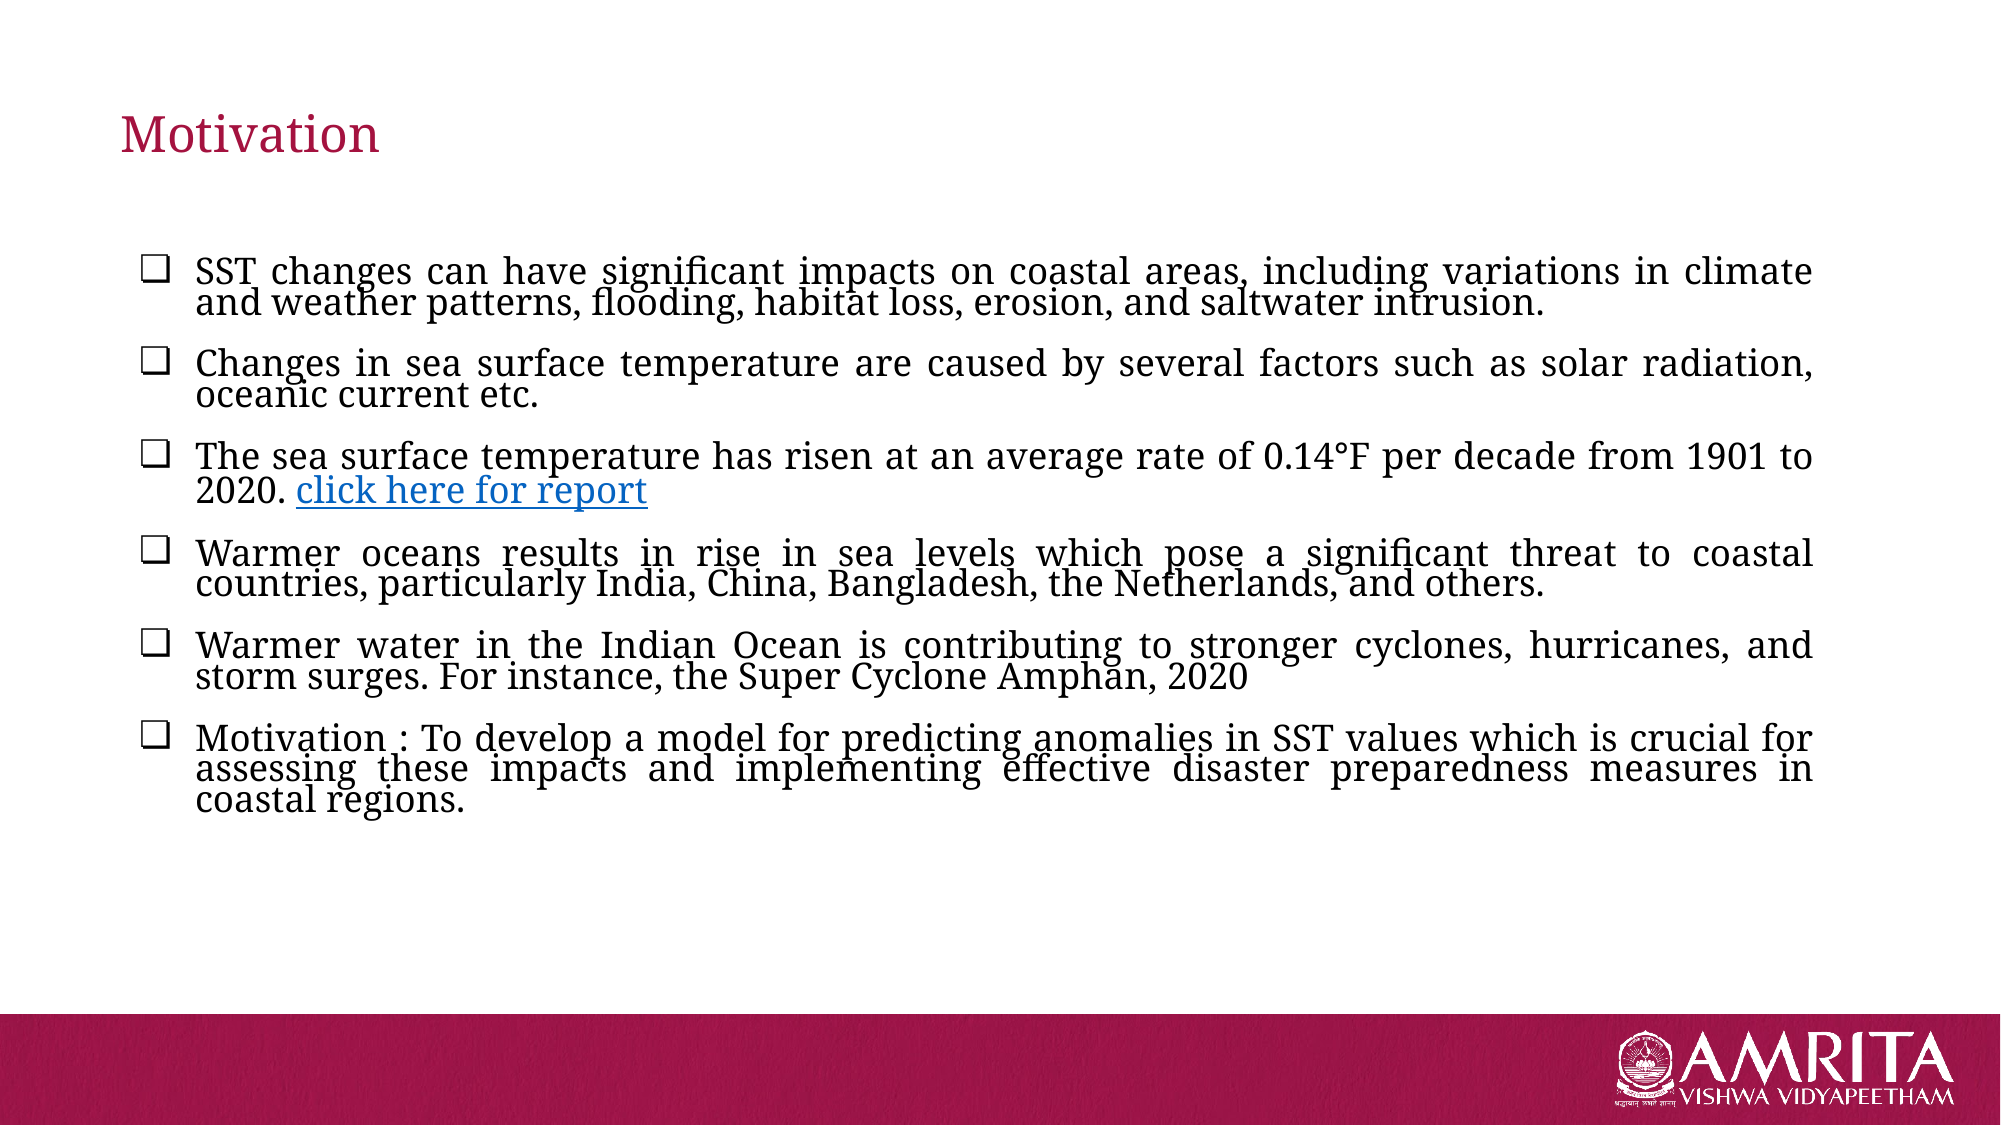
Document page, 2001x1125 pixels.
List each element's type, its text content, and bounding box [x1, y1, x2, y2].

picture [0, 1014, 2001, 1125]
list SST changes can have significant impacts on coastal areas, including variations in climate and weather patterns, flooding, habitat loss, erosion, and saltwater intrusion. Changes in sea surface temperature are caused by several factors such as solar radiation, oceanic current etc. The sea surface temperature has risen at an average rate of 0.14°F per decade from 1901 to 2020. click here for report Warmer oceans results in rise in sea levels which pose a significant threat to coastal countries, particularly India, China, Bangladesh, the Netherlands, and others. Warmer water in the Indian Ocean is contributing to stronger cyclones, hurricanes, and storm surges. For instance, the Super Cyclone Amphan, 2020 Motivation : To develop a model for predicting anomalies in SST values which is crucial for assessing these impacts and implementing effective disaster preparedness measures in coastal regions. [104, 252, 1830, 1058]
title Motivation [104, 101, 1830, 172]
